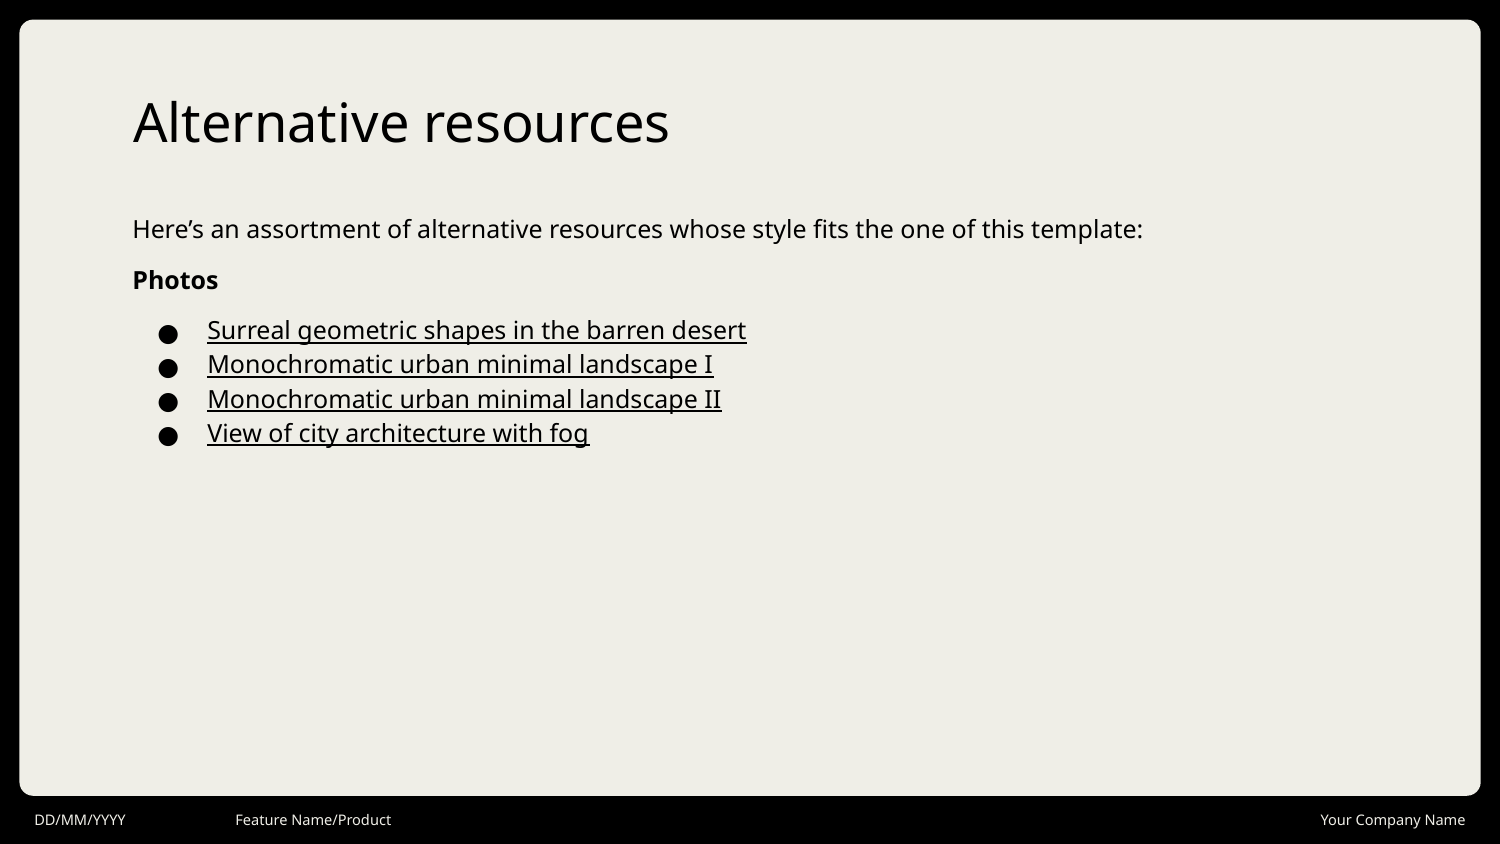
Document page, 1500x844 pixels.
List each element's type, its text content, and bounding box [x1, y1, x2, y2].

text_box DD/MM/YYYY [19, 795, 221, 844]
text_box Feature Name/Product [221, 795, 422, 844]
title Alternative resources [118, 72, 1382, 167]
text_box Here’s an assortment of alternative resources whose style fits the one of this template: Photos Surreal geometric shapes in the barren desert Monochromatic urban minimal landscape I Monochromatic urban minimal landscape II View of city architecture with fog [117, 198, 1383, 453]
text_box Your Company Name [1279, 795, 1481, 844]
